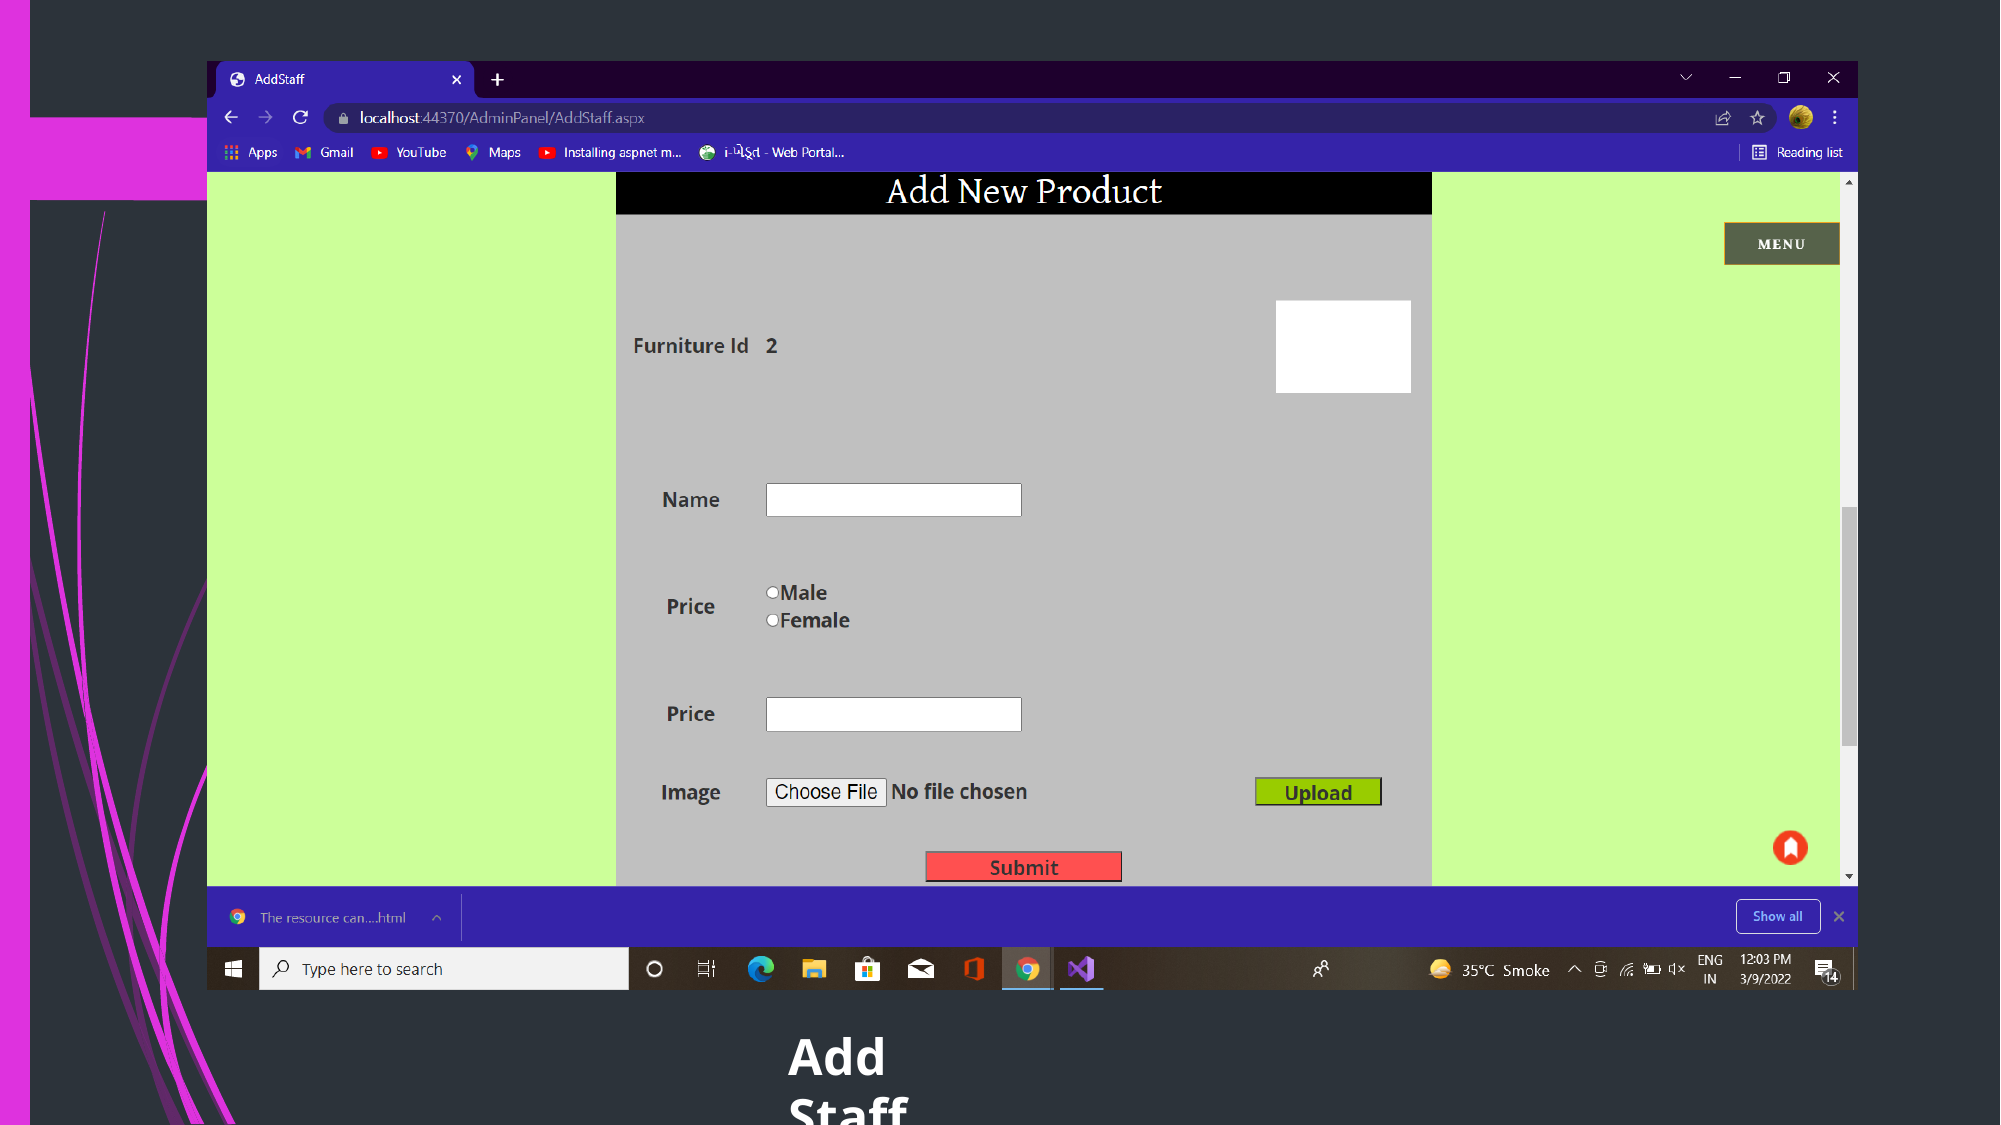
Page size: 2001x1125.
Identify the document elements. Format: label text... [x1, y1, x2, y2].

text_box Add Staff [773, 1017, 1026, 1125]
picture [207, 61, 1858, 990]
